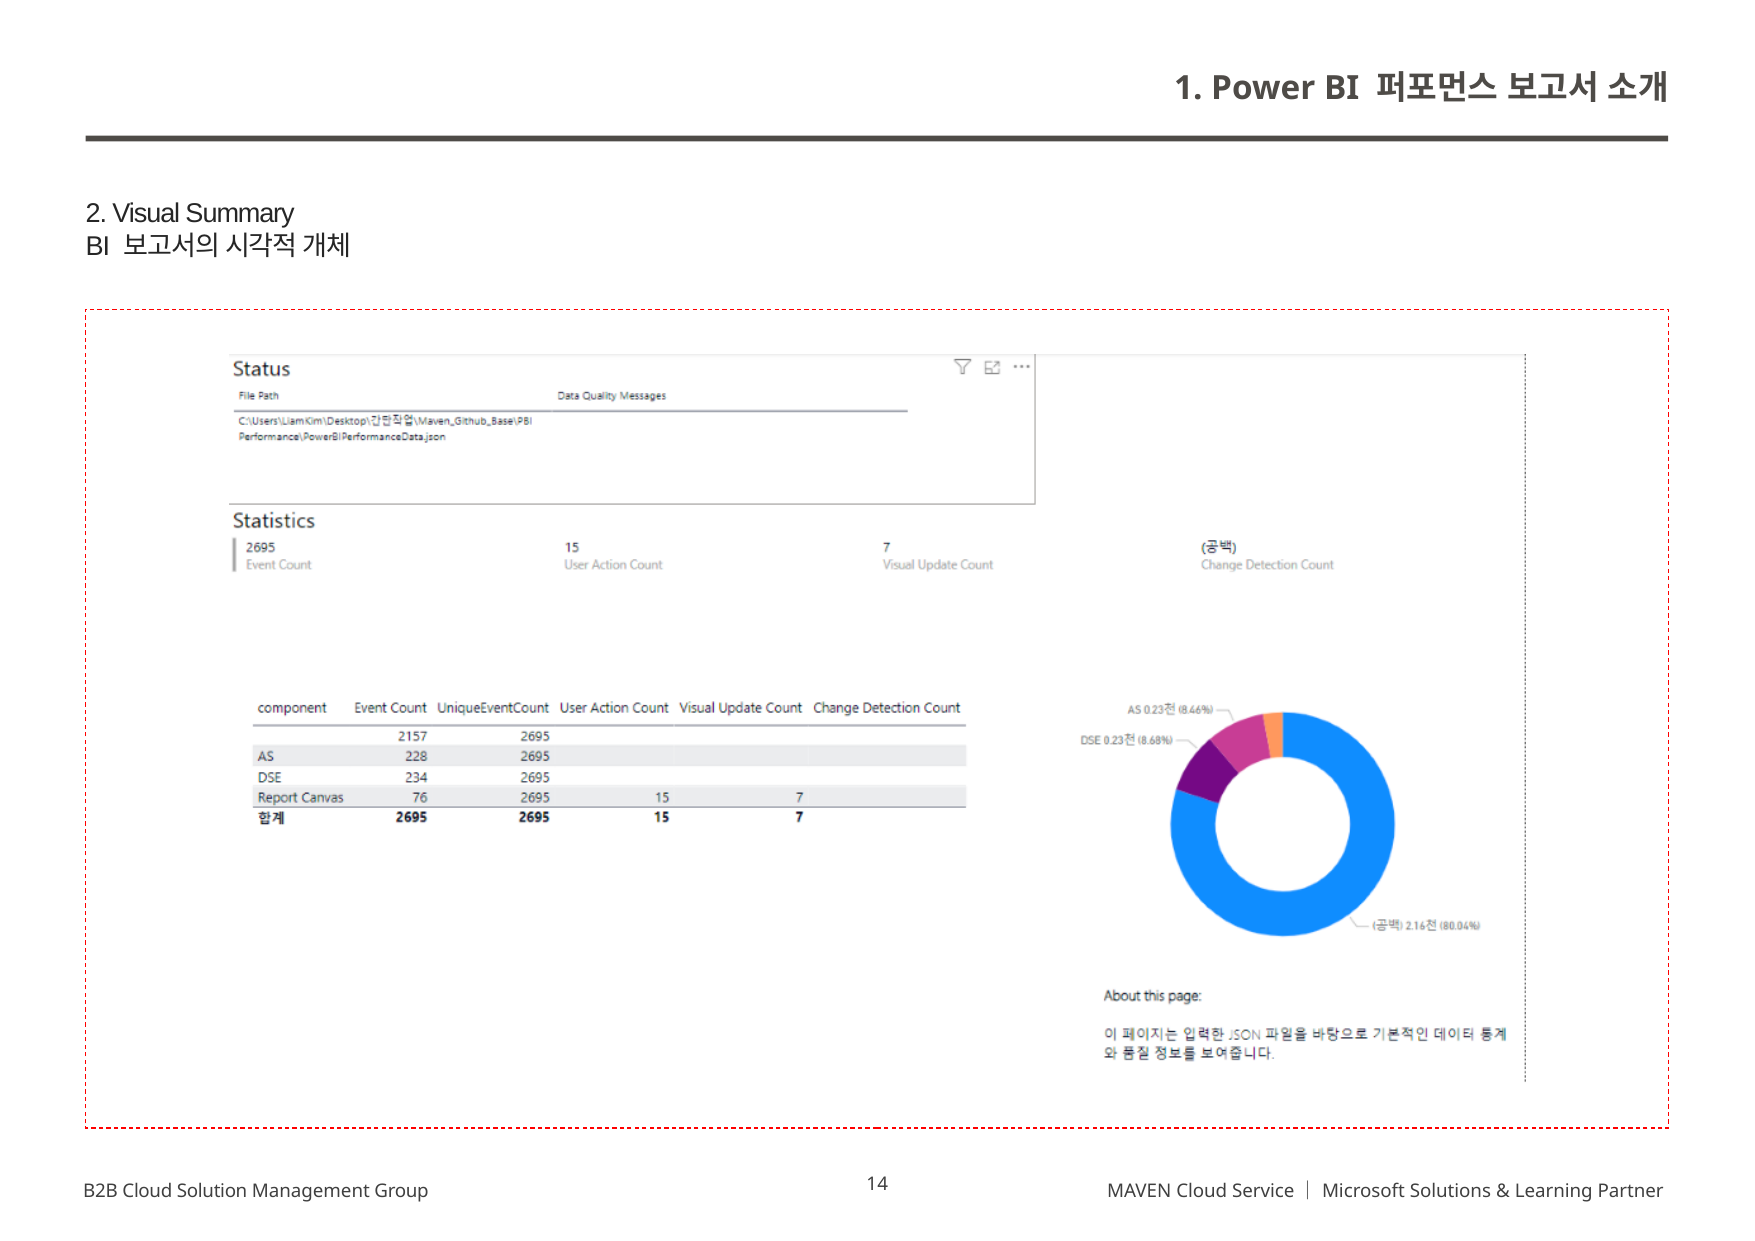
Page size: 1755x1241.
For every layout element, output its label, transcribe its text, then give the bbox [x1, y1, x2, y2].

text_box 1. Power BI 퍼포먼스 보고서 소개 [1145, 66, 1670, 107]
text_box [85, 308, 1669, 1129]
text_box 2. Visual Summary BI 보고서의 시각적 개체 [85, 195, 1669, 261]
picture [228, 354, 1526, 1083]
